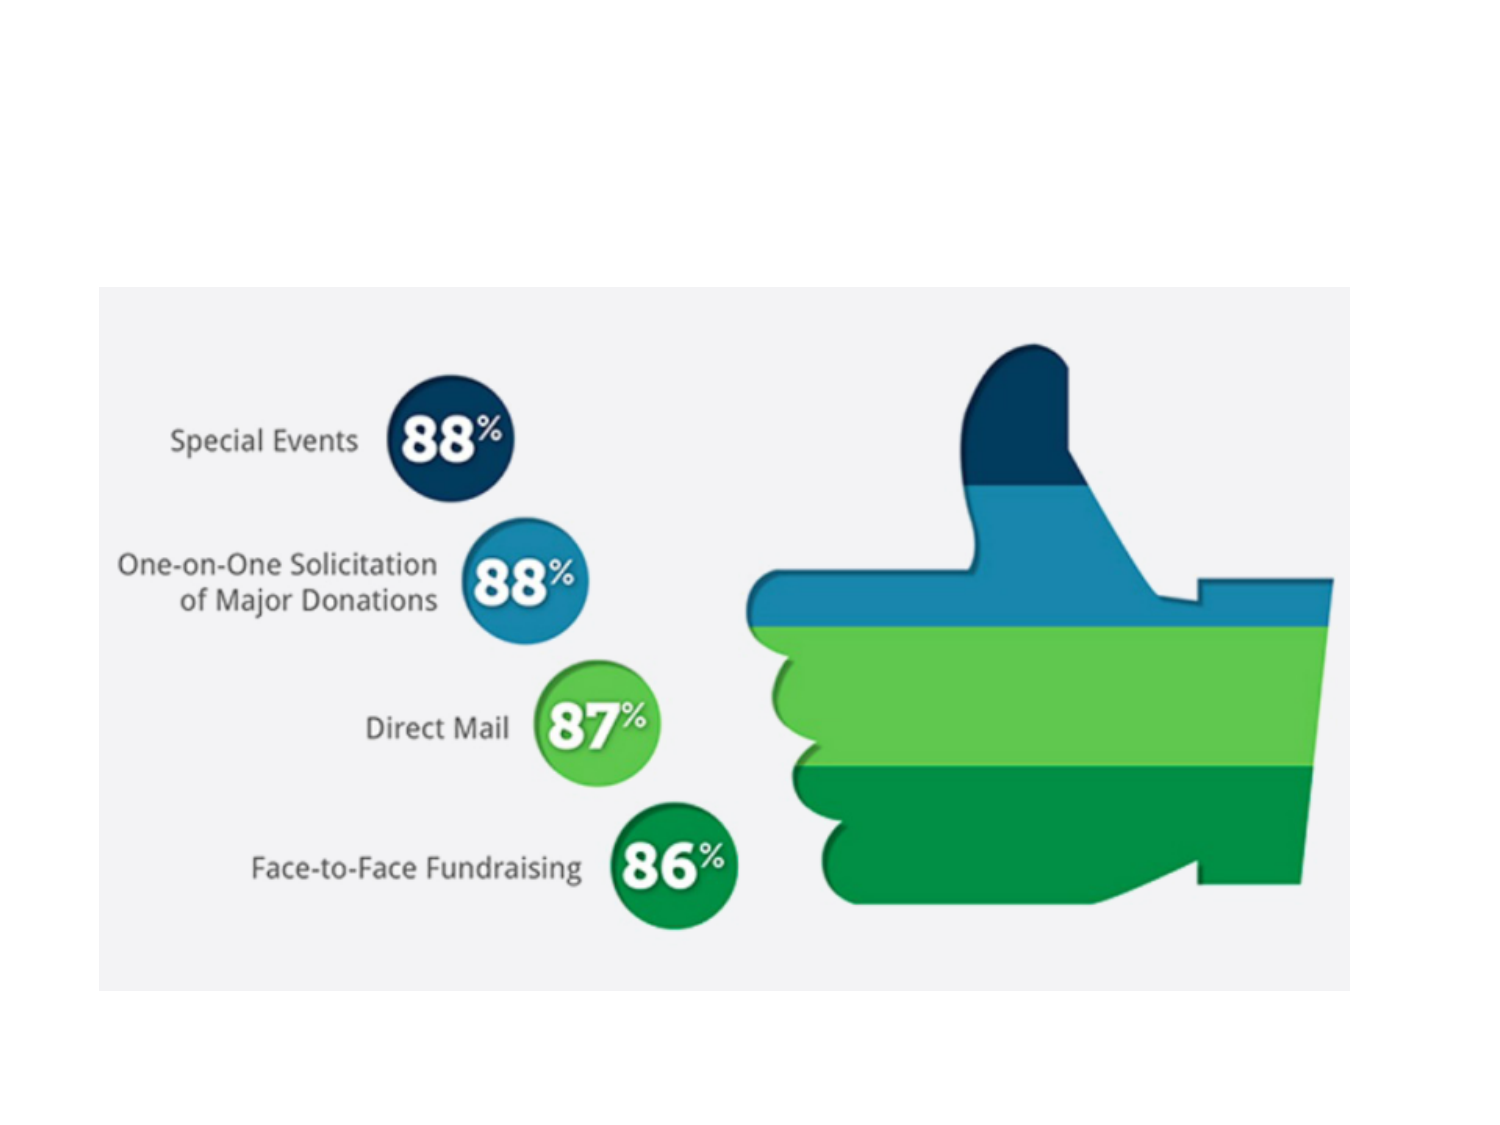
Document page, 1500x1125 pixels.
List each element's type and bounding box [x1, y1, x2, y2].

picture [99, 287, 1351, 991]
